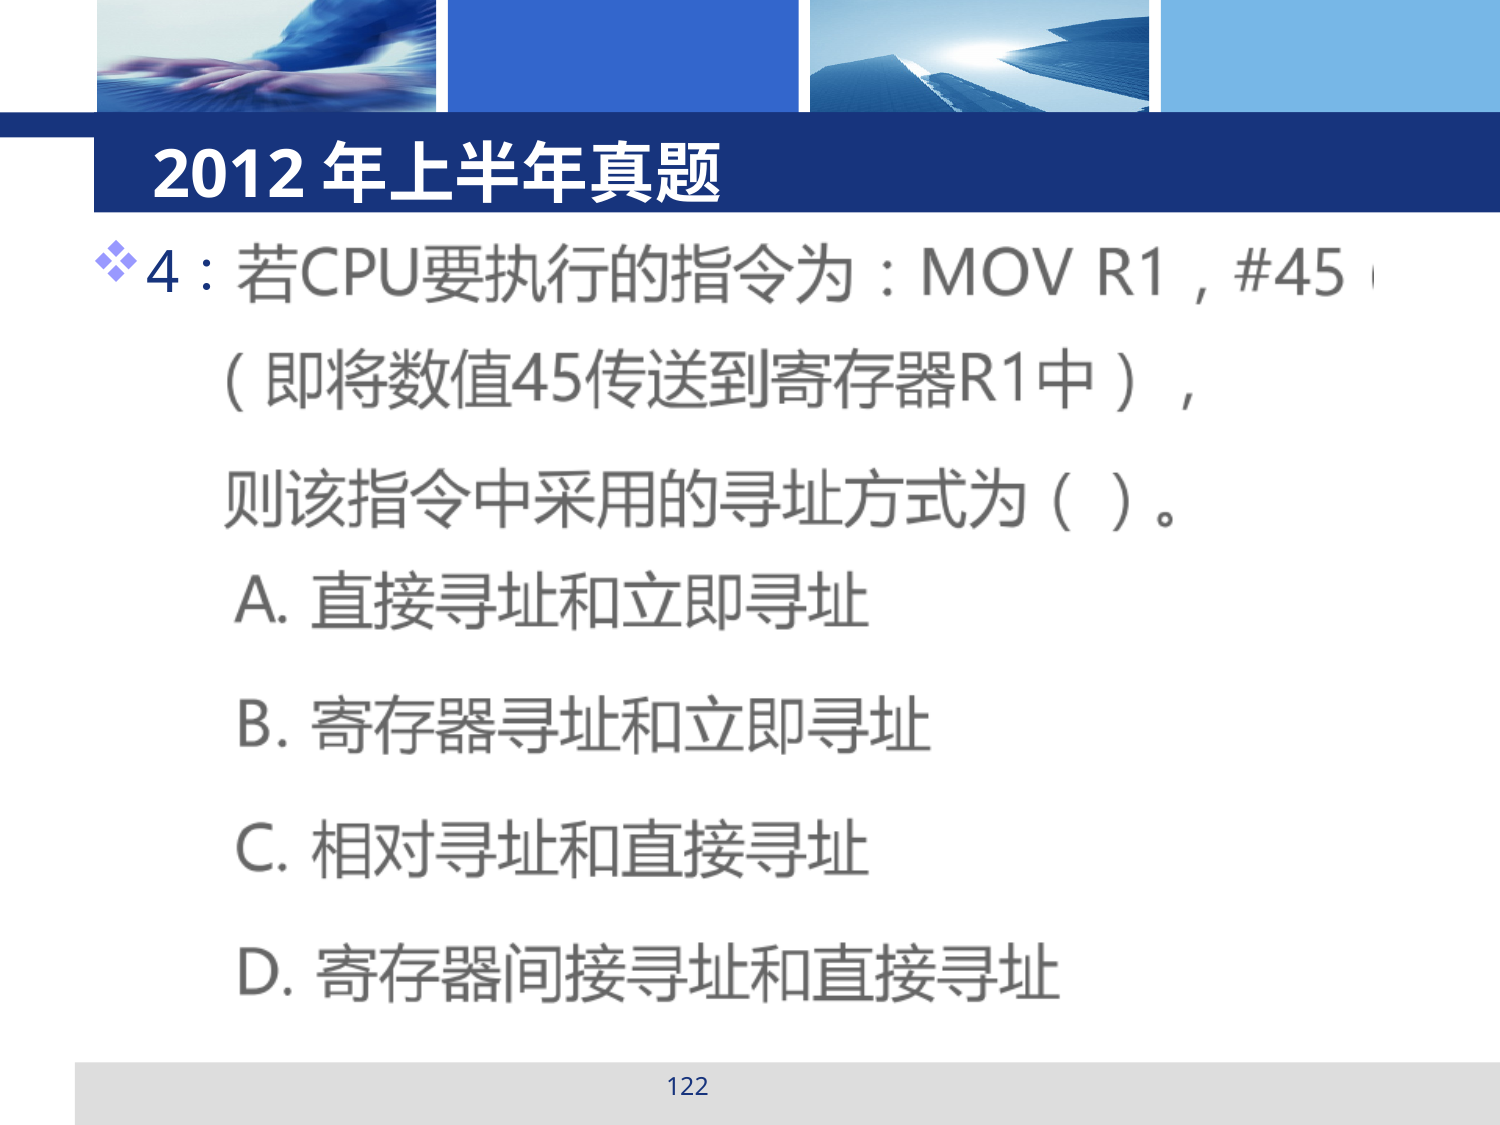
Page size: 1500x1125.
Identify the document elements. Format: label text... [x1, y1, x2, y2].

picture [212, 564, 1082, 1022]
picture [212, 220, 1374, 326]
picture [810, 1, 1150, 112]
slide_number 122 [512, 1062, 863, 1116]
picture [212, 331, 1210, 423]
title 2012年上半年真题 [137, 125, 1488, 218]
list 4： [75, 226, 1425, 1027]
picture [212, 443, 1179, 555]
picture [97, 1, 437, 112]
